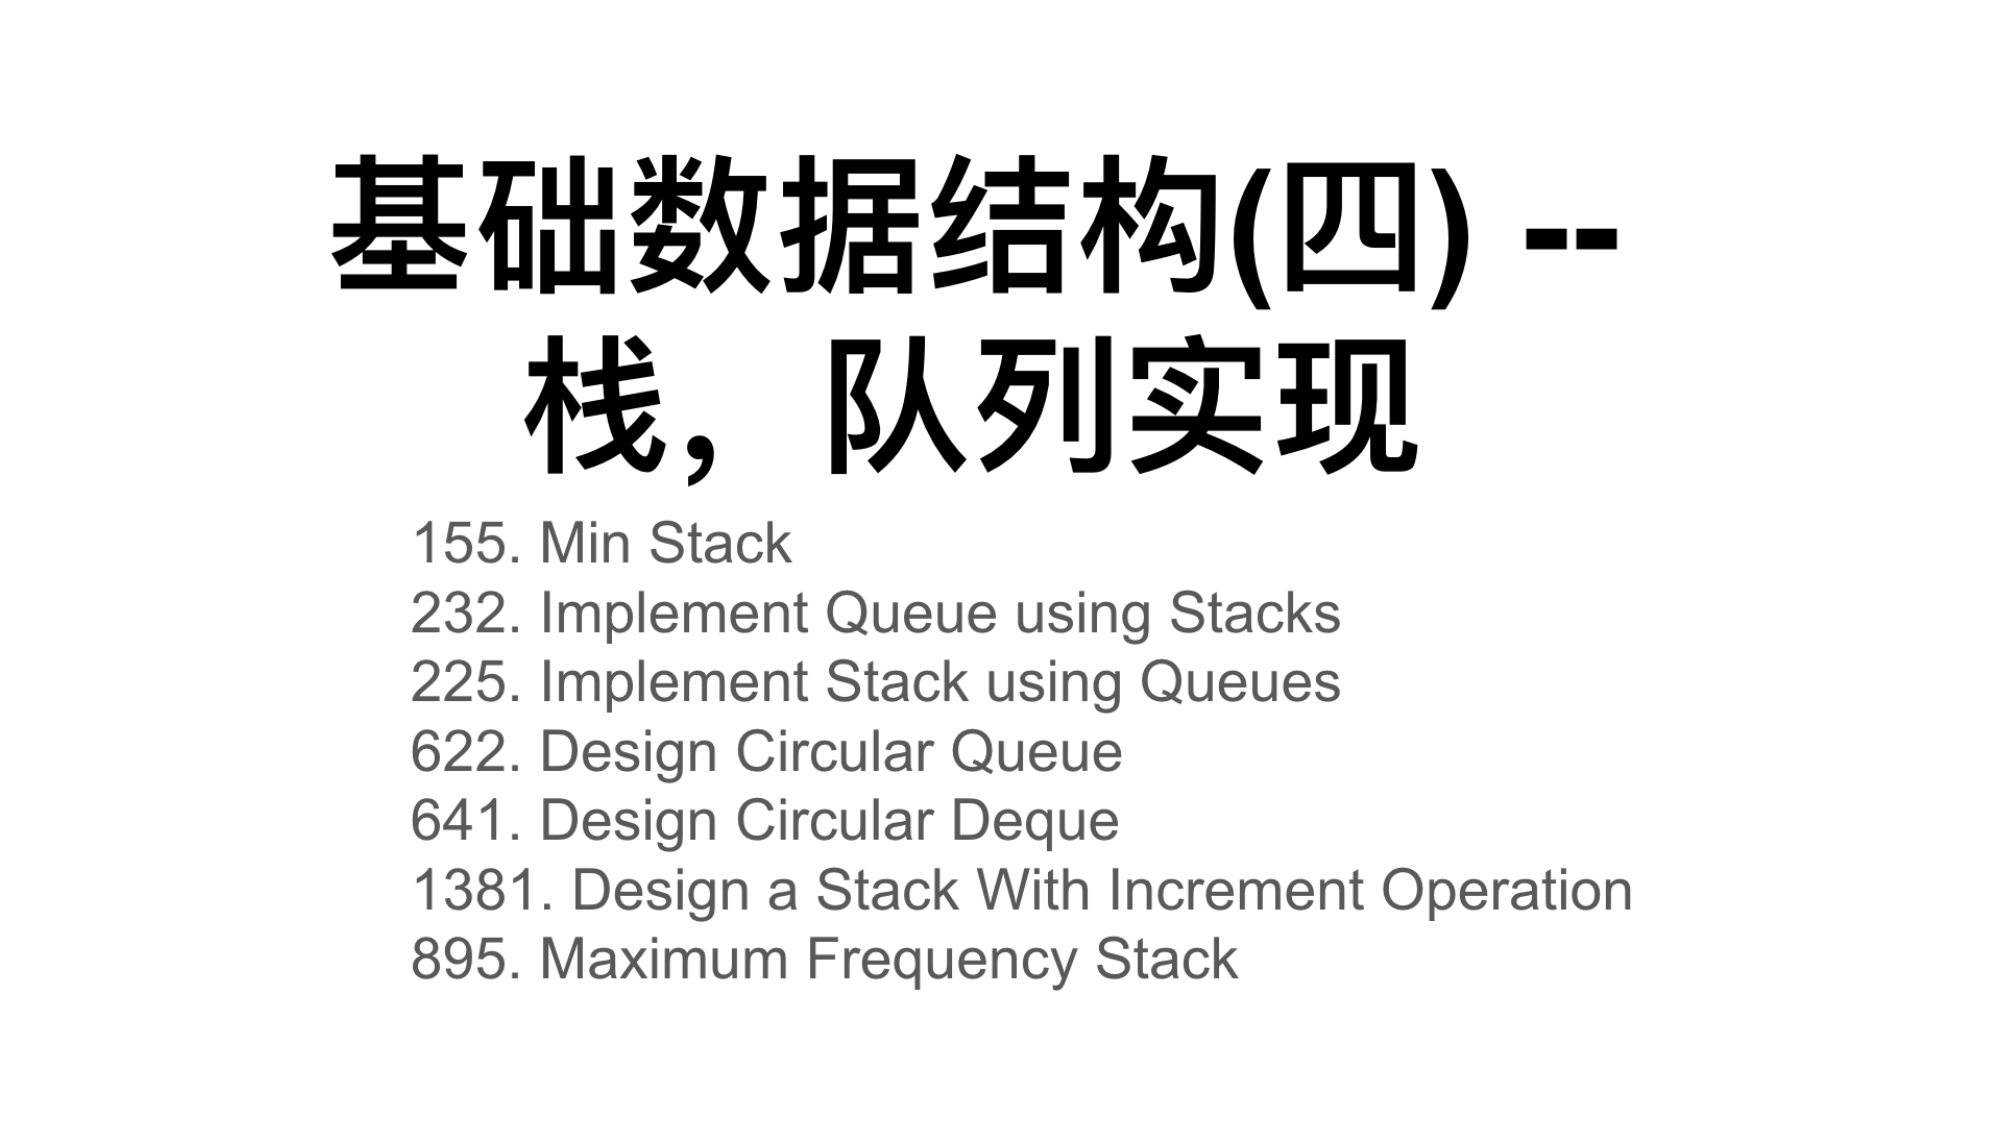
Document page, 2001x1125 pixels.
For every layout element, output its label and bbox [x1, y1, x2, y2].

picture [273, 106, 1727, 1019]
